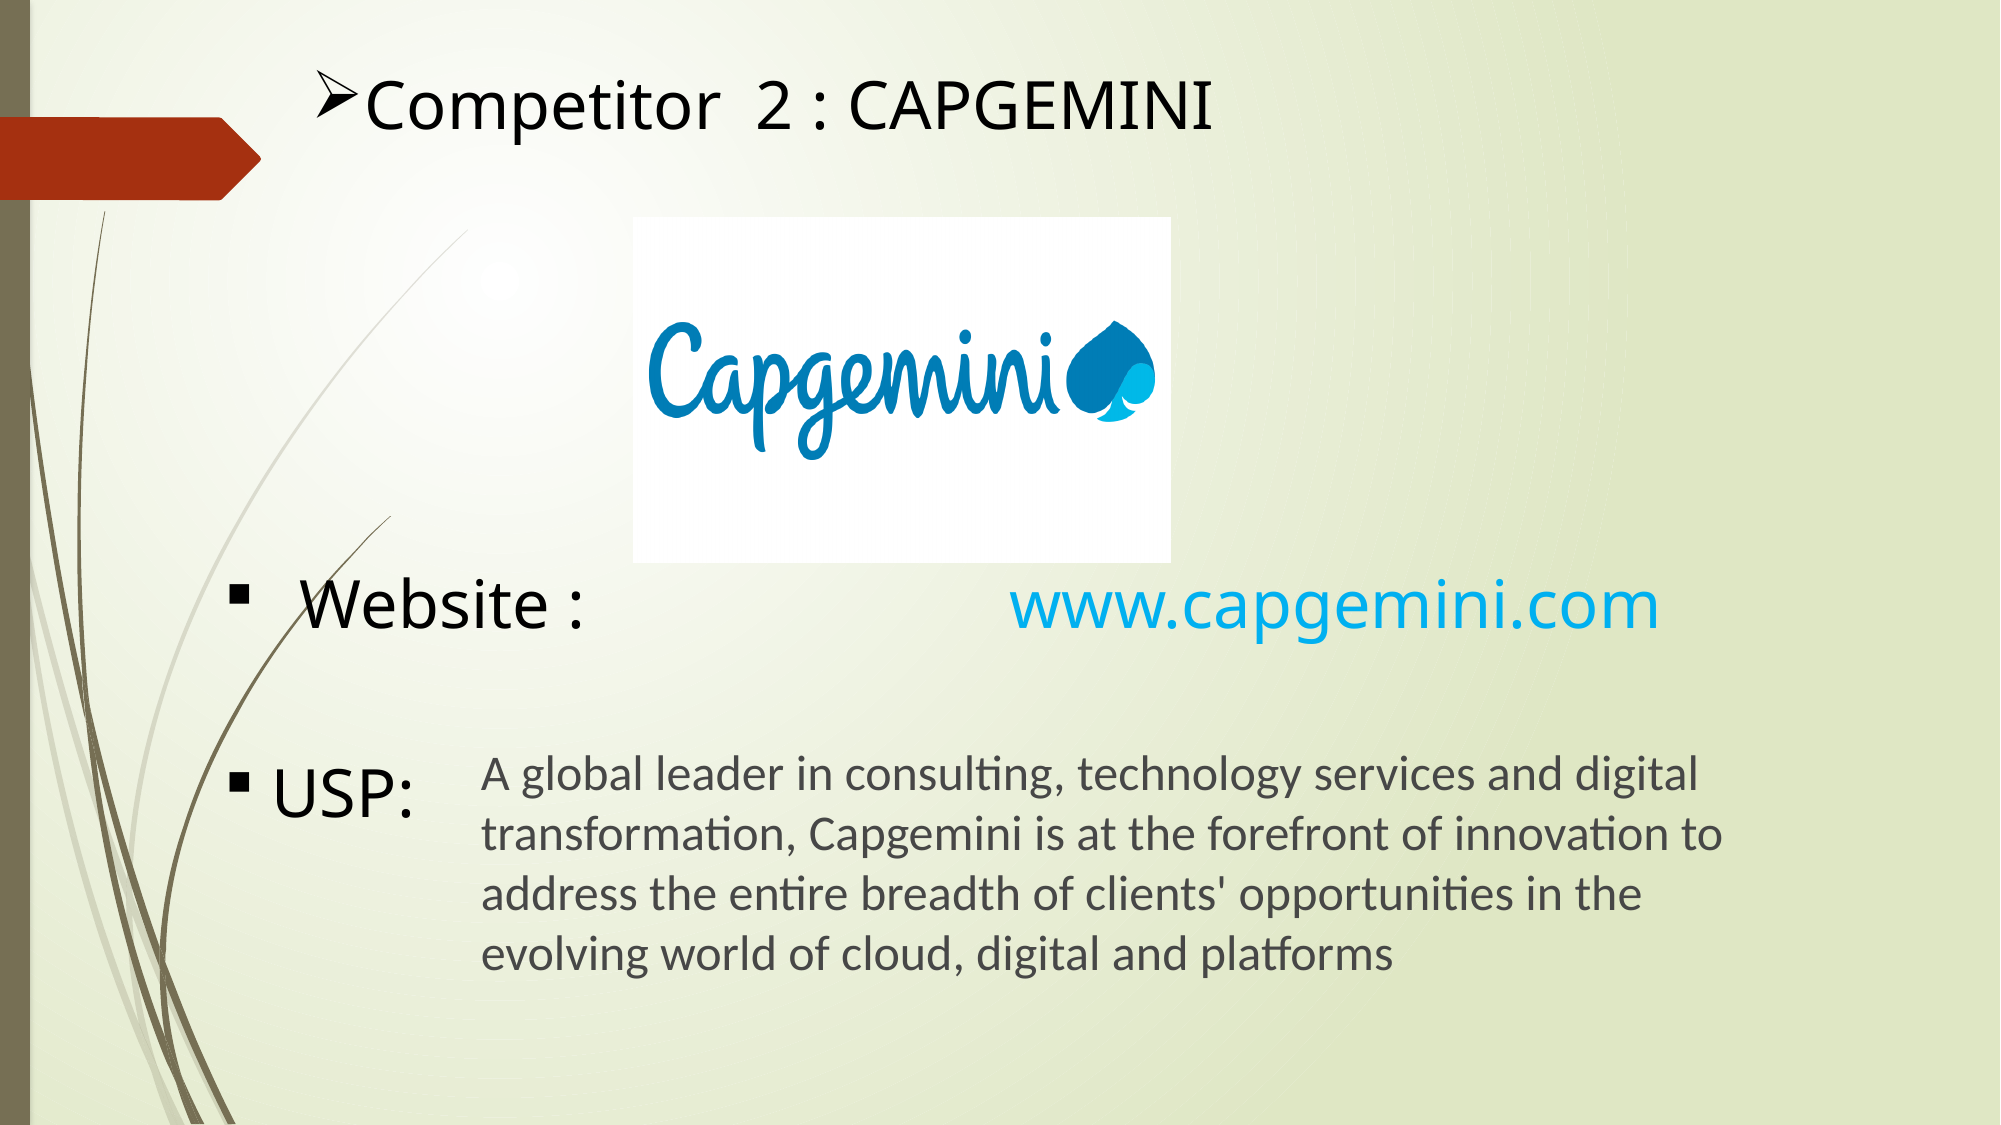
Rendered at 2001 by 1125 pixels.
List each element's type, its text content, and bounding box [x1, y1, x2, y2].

text_box A global leader in consulting, technology services and digital transformation, Capgemini is at the forefront of innovation to address the entire breadth of clients' opportunities in the evolving world of cloud, digital and platforms [466, 732, 1820, 988]
picture [633, 217, 1172, 563]
table_header Website : [210, 550, 994, 673]
text_box USP: [209, 743, 466, 839]
text_box Competitor 2 : CAPGEMINI [296, 55, 1358, 151]
table_header www.capgemini.com [994, 550, 1773, 673]
